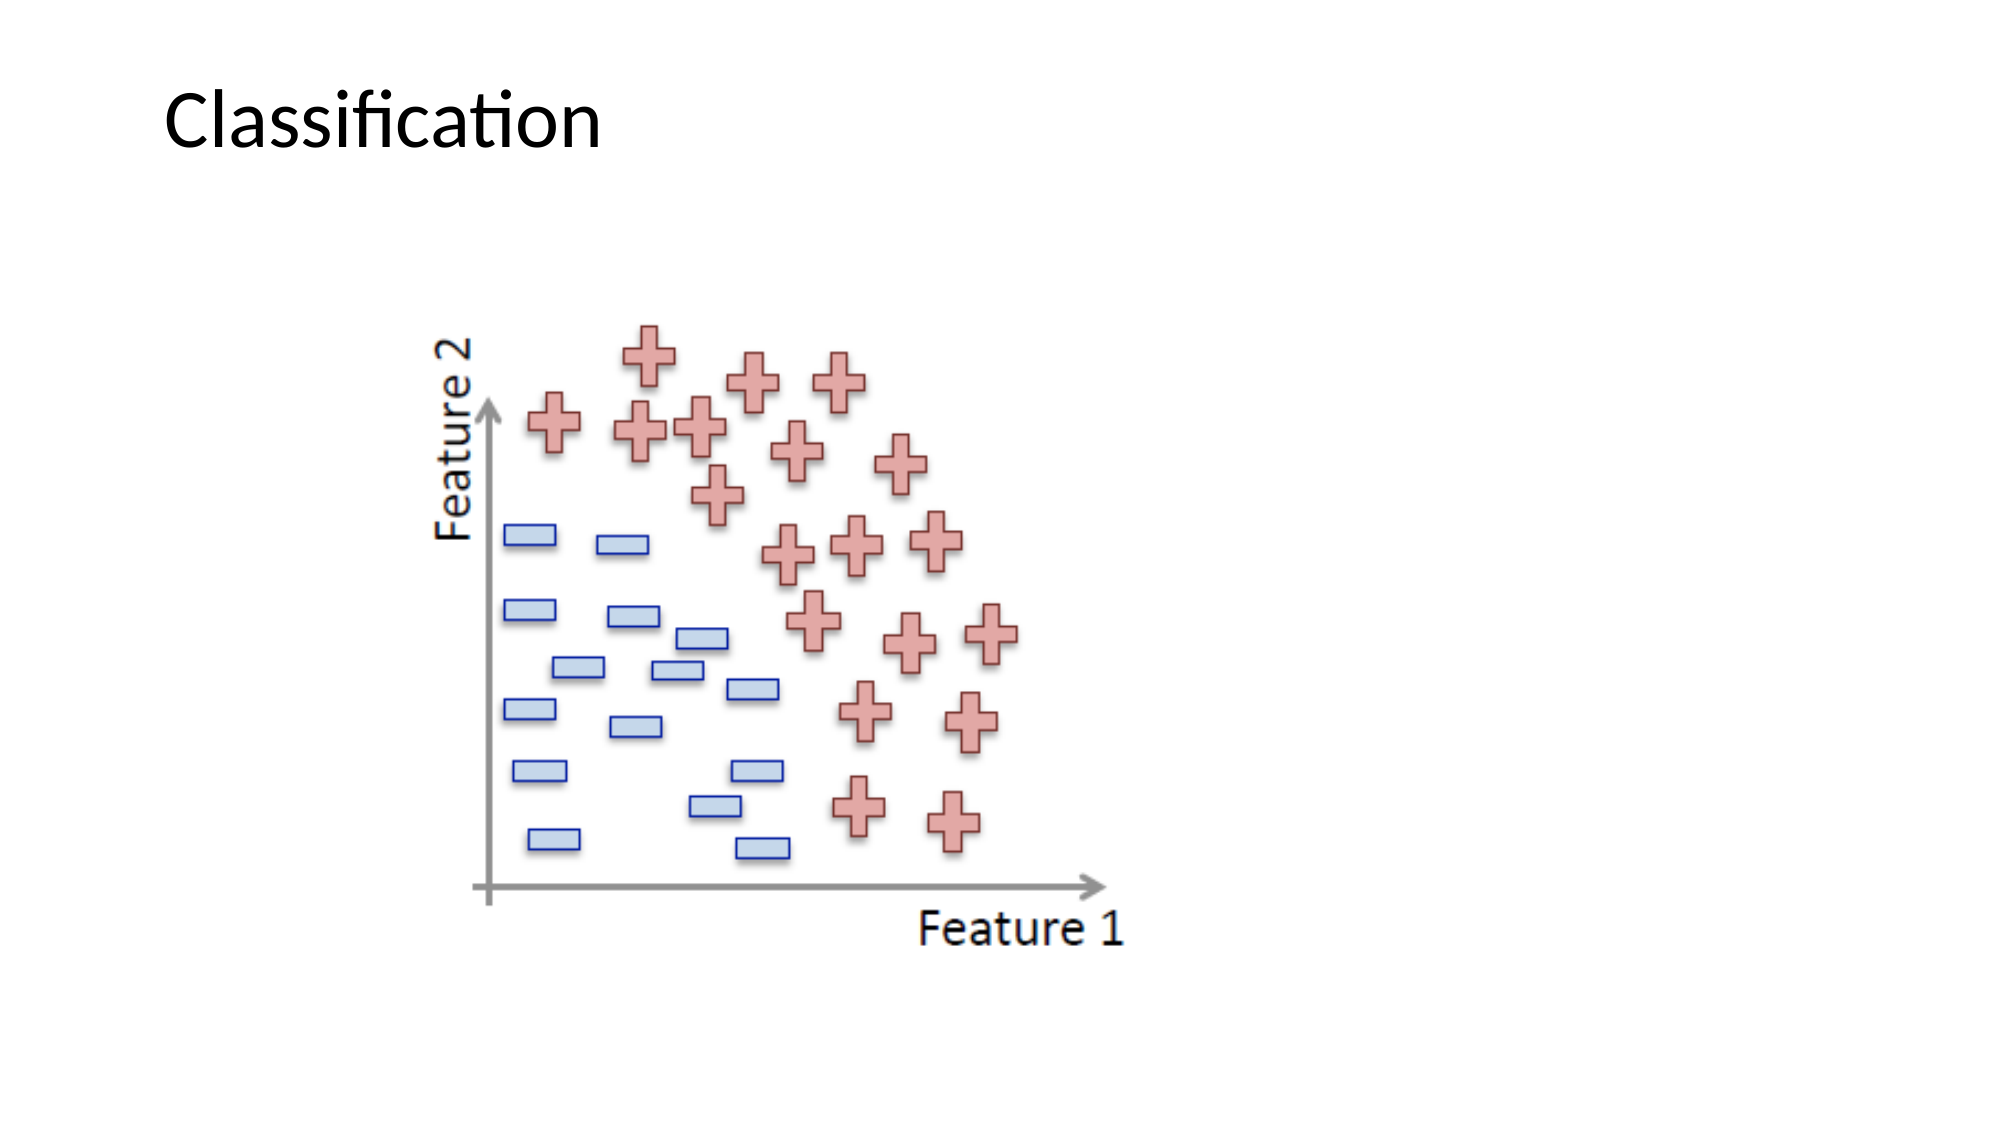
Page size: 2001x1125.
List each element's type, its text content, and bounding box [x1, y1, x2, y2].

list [365, 284, 1237, 1021]
text_box Classification [149, 57, 1483, 172]
